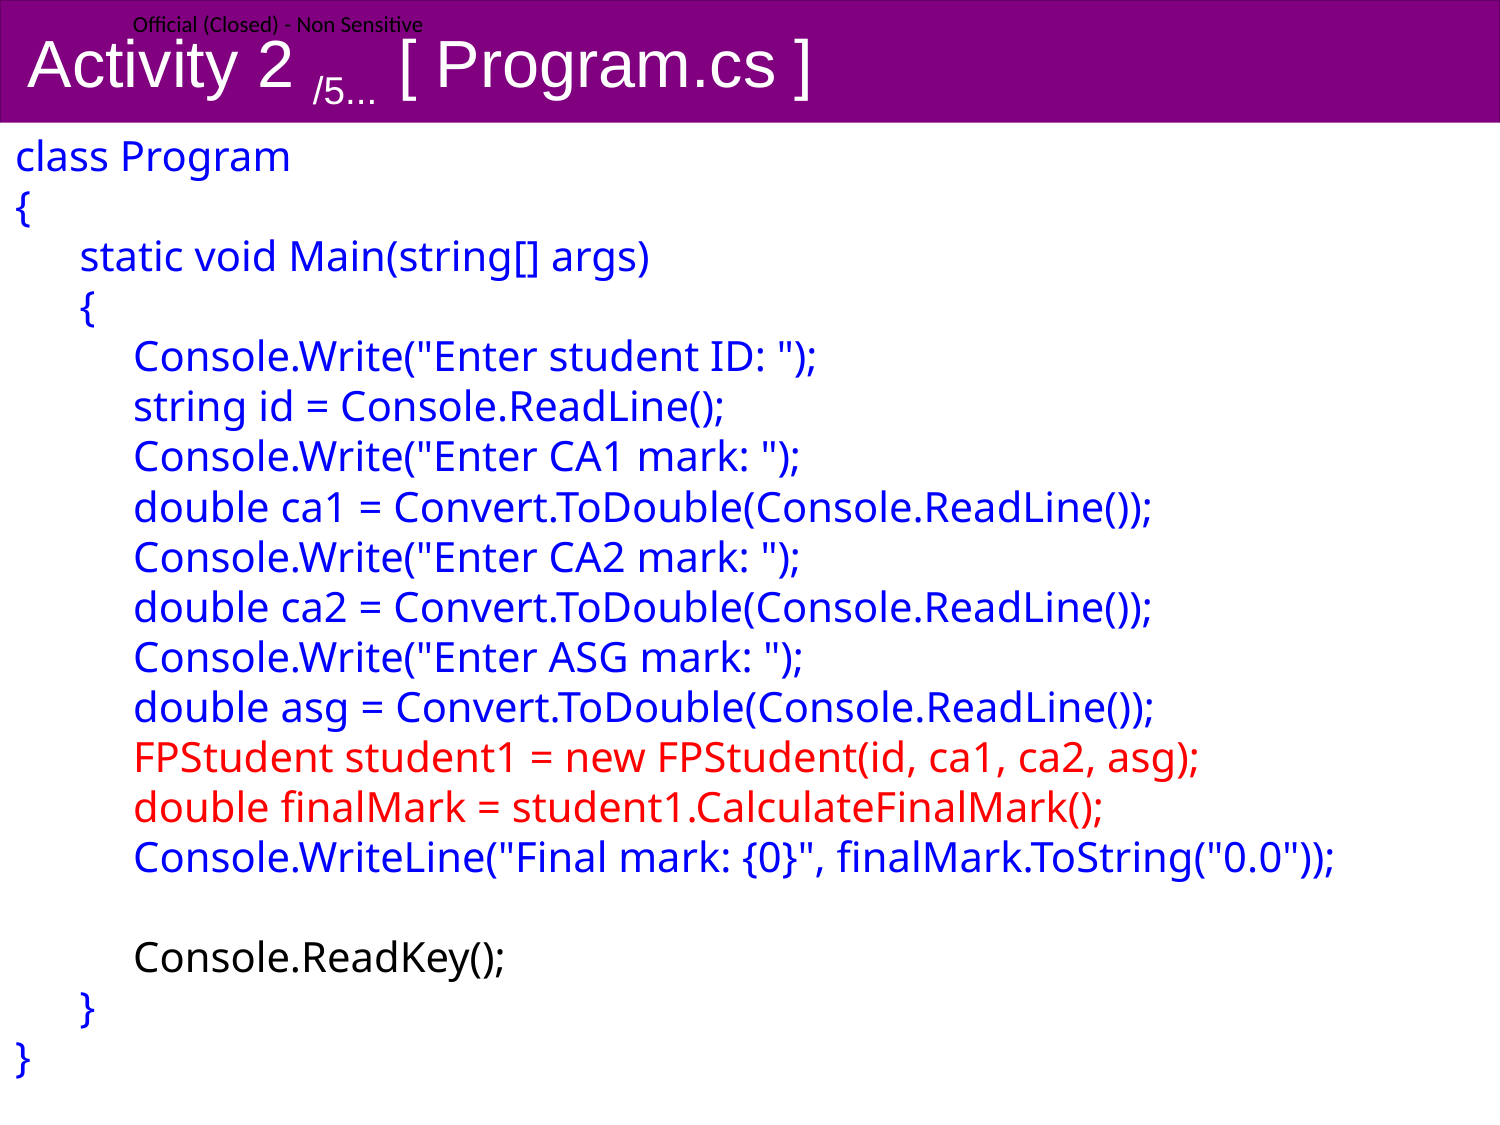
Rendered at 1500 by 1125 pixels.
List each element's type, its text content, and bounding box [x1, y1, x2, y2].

list class Program { static void Main(string[] args) { Console.Write("Enter student ID: "); string id = Console.ReadLine(); Console.Write("Enter CA1 mark: "); double ca1 = Convert.ToDouble(Console.ReadLine()); Console.Write("Enter CA2 mark: "); double ca2 = Convert.ToDouble(Console.ReadLine()); Console.Write("Enter ASG mark: "); double asg = Convert.ToDouble(Console.ReadLine()); FPStudent student1 = new FPStudent(id, ca1, ca2, asg); double finalMark = student1.CalculateFinalMark(); Console.WriteLine("Final mark: {0}", finalMark.ToString("0.0")); Console.ReadKey(); } } [0, 122, 1500, 1125]
title Activity 2 /5... [ Program.cs ] [12, 19, 1488, 113]
